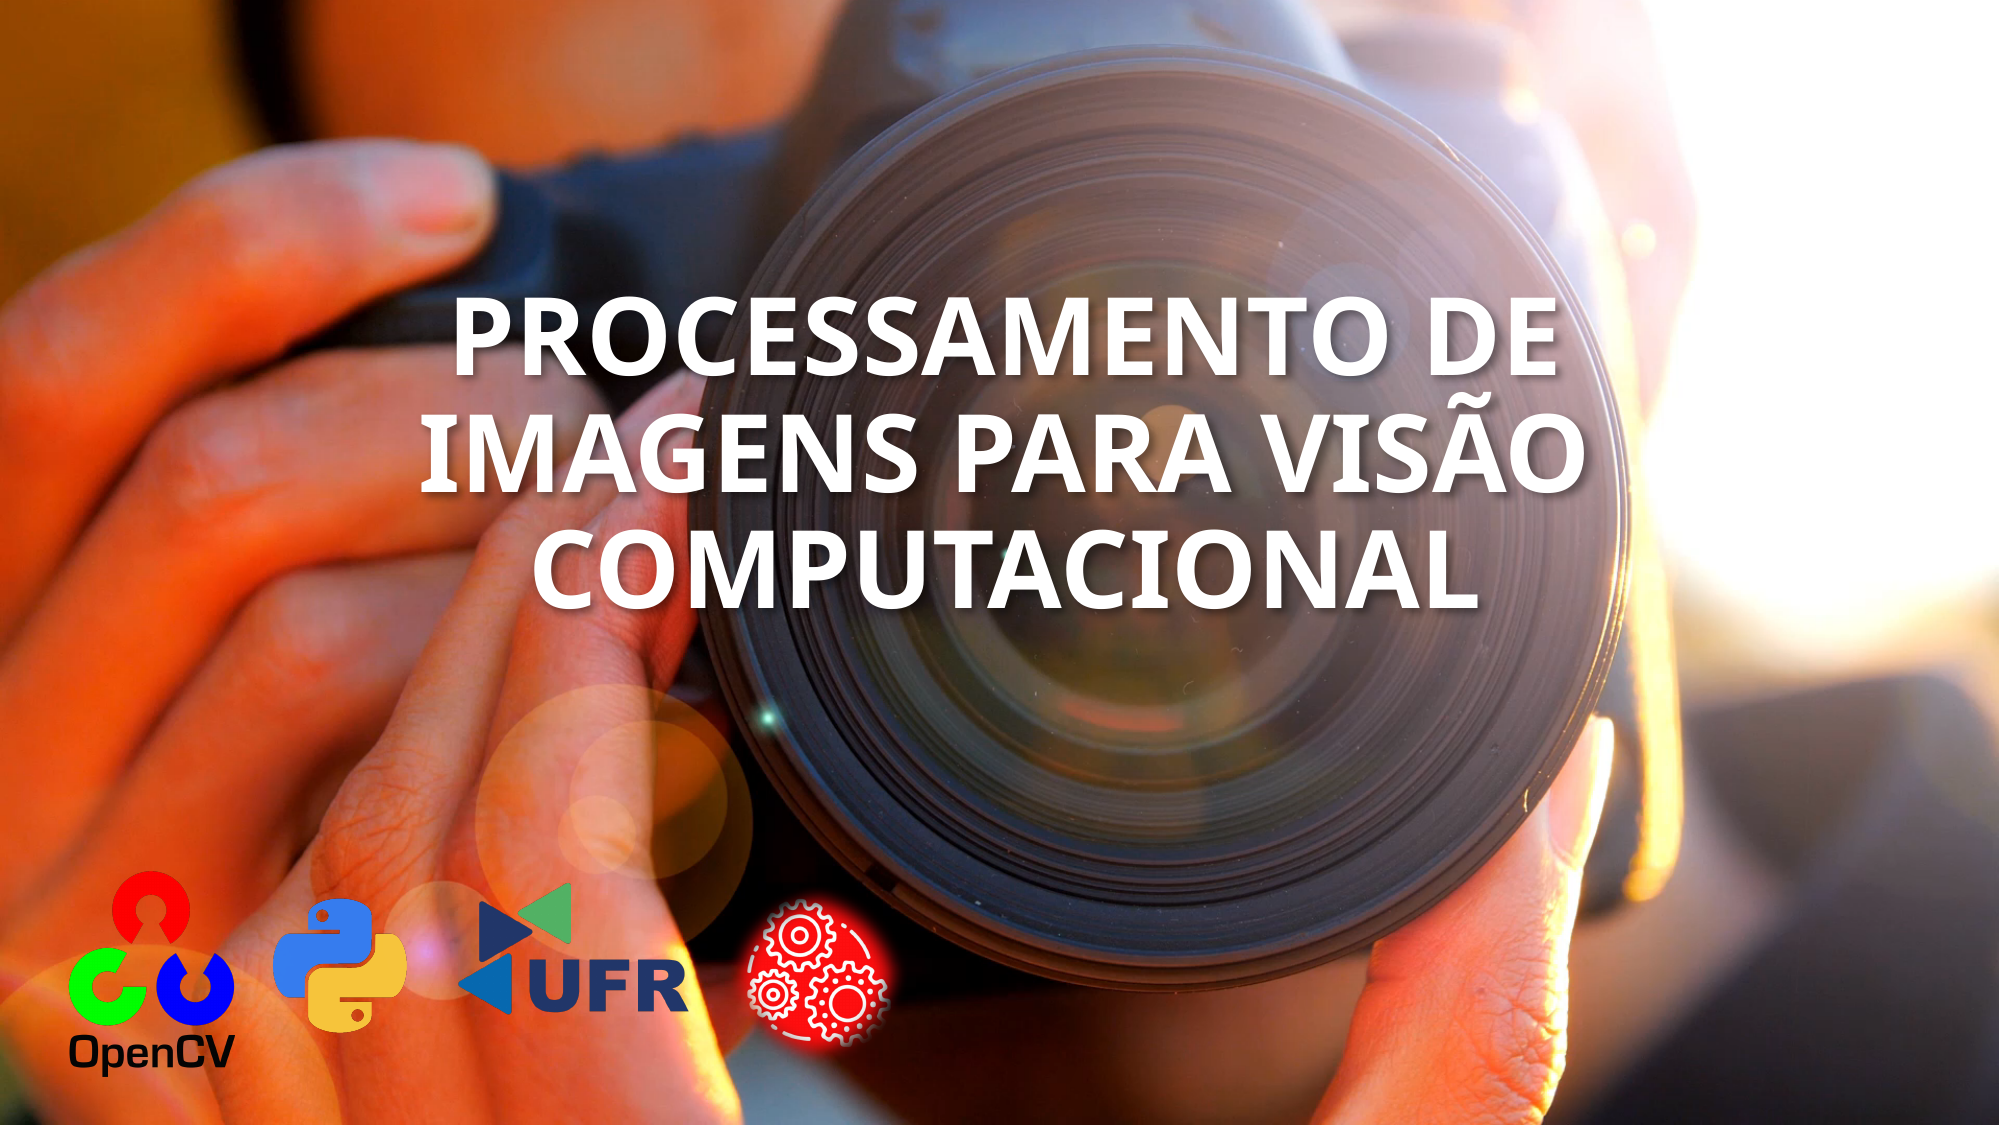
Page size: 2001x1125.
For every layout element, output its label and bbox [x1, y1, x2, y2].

picture [254, 821, 912, 1077]
picture [67, 871, 235, 1077]
text_box [0, 0, 2000, 1125]
